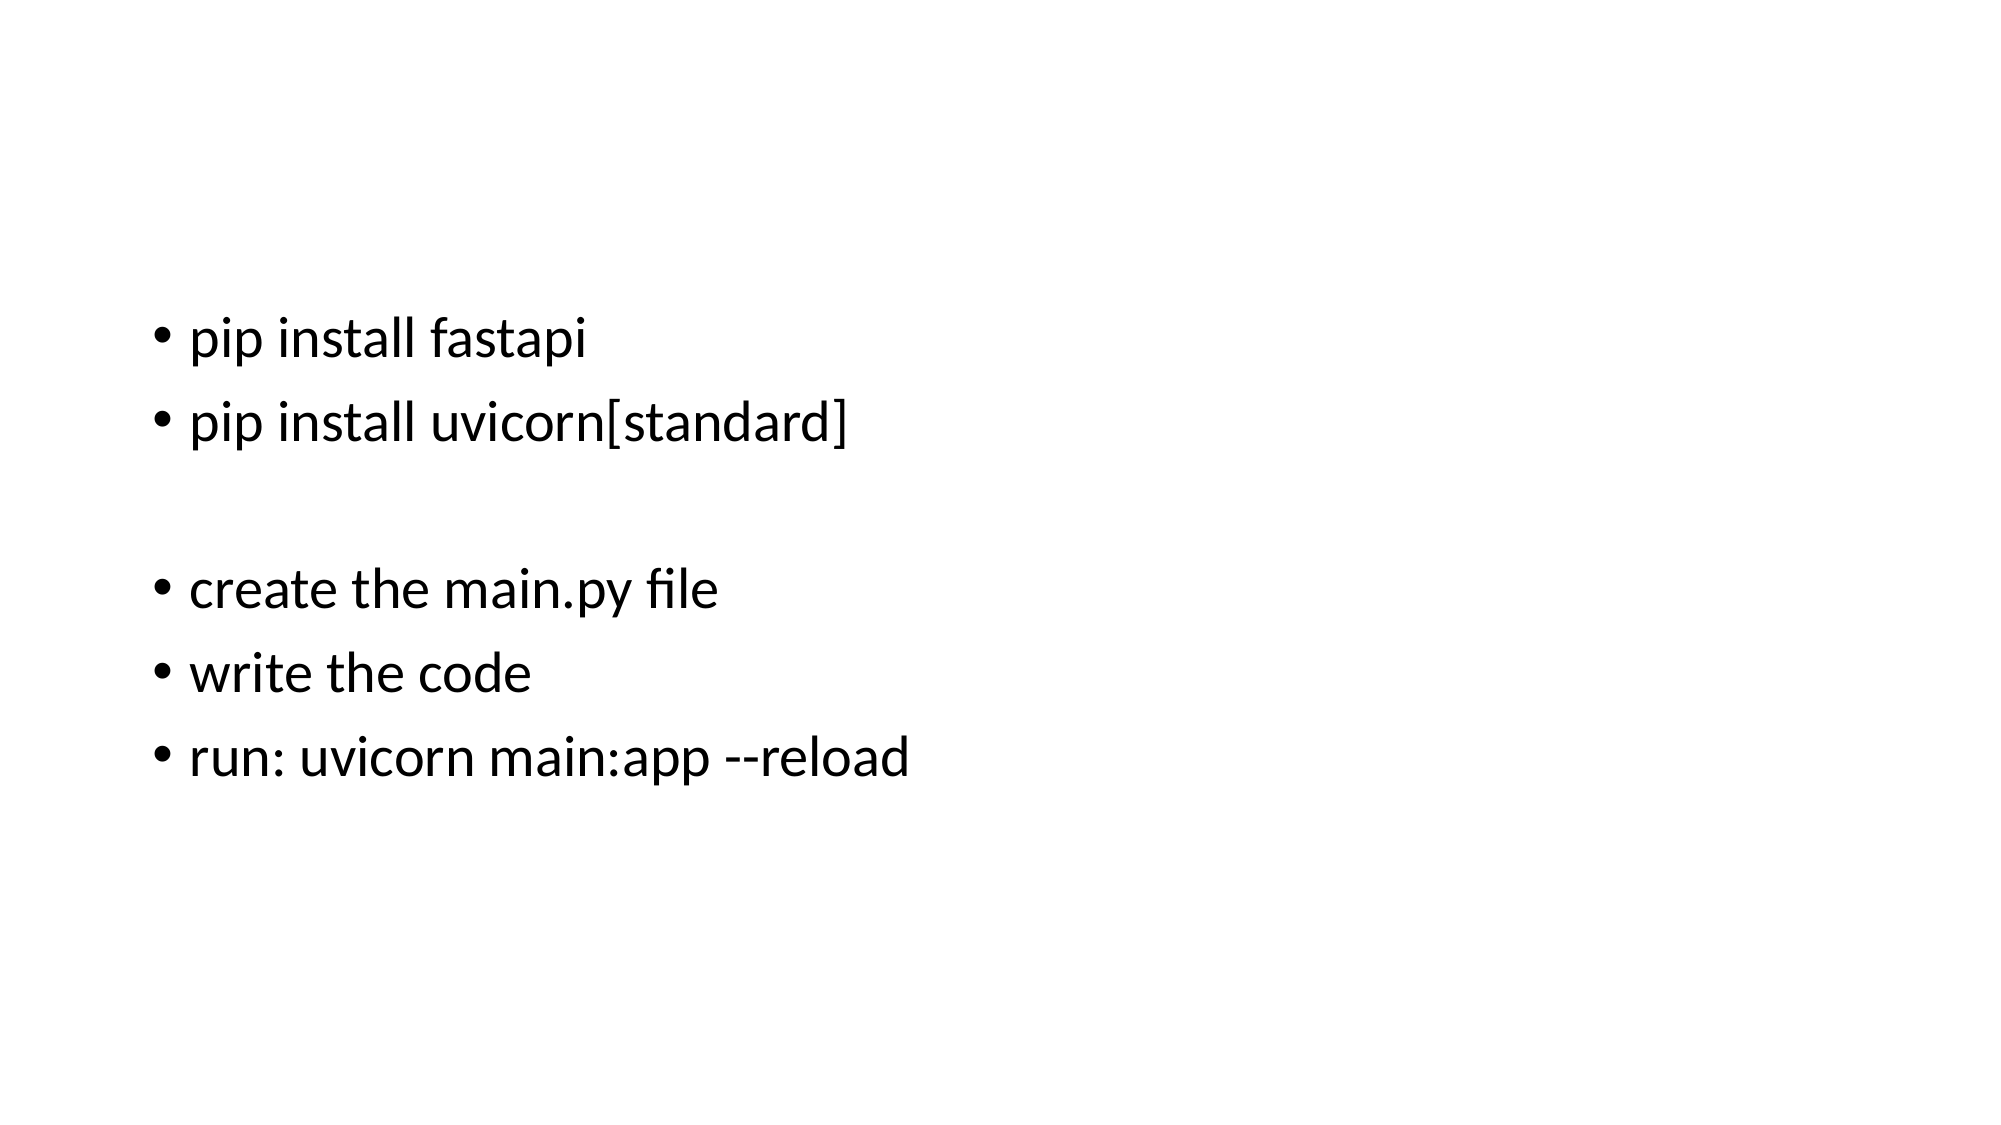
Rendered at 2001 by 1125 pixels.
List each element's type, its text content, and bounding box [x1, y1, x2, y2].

list pip install fastapi pip install uvicorn[standard] create the main.py file write the code run: uvicorn main:app --reload [137, 299, 1863, 1014]
